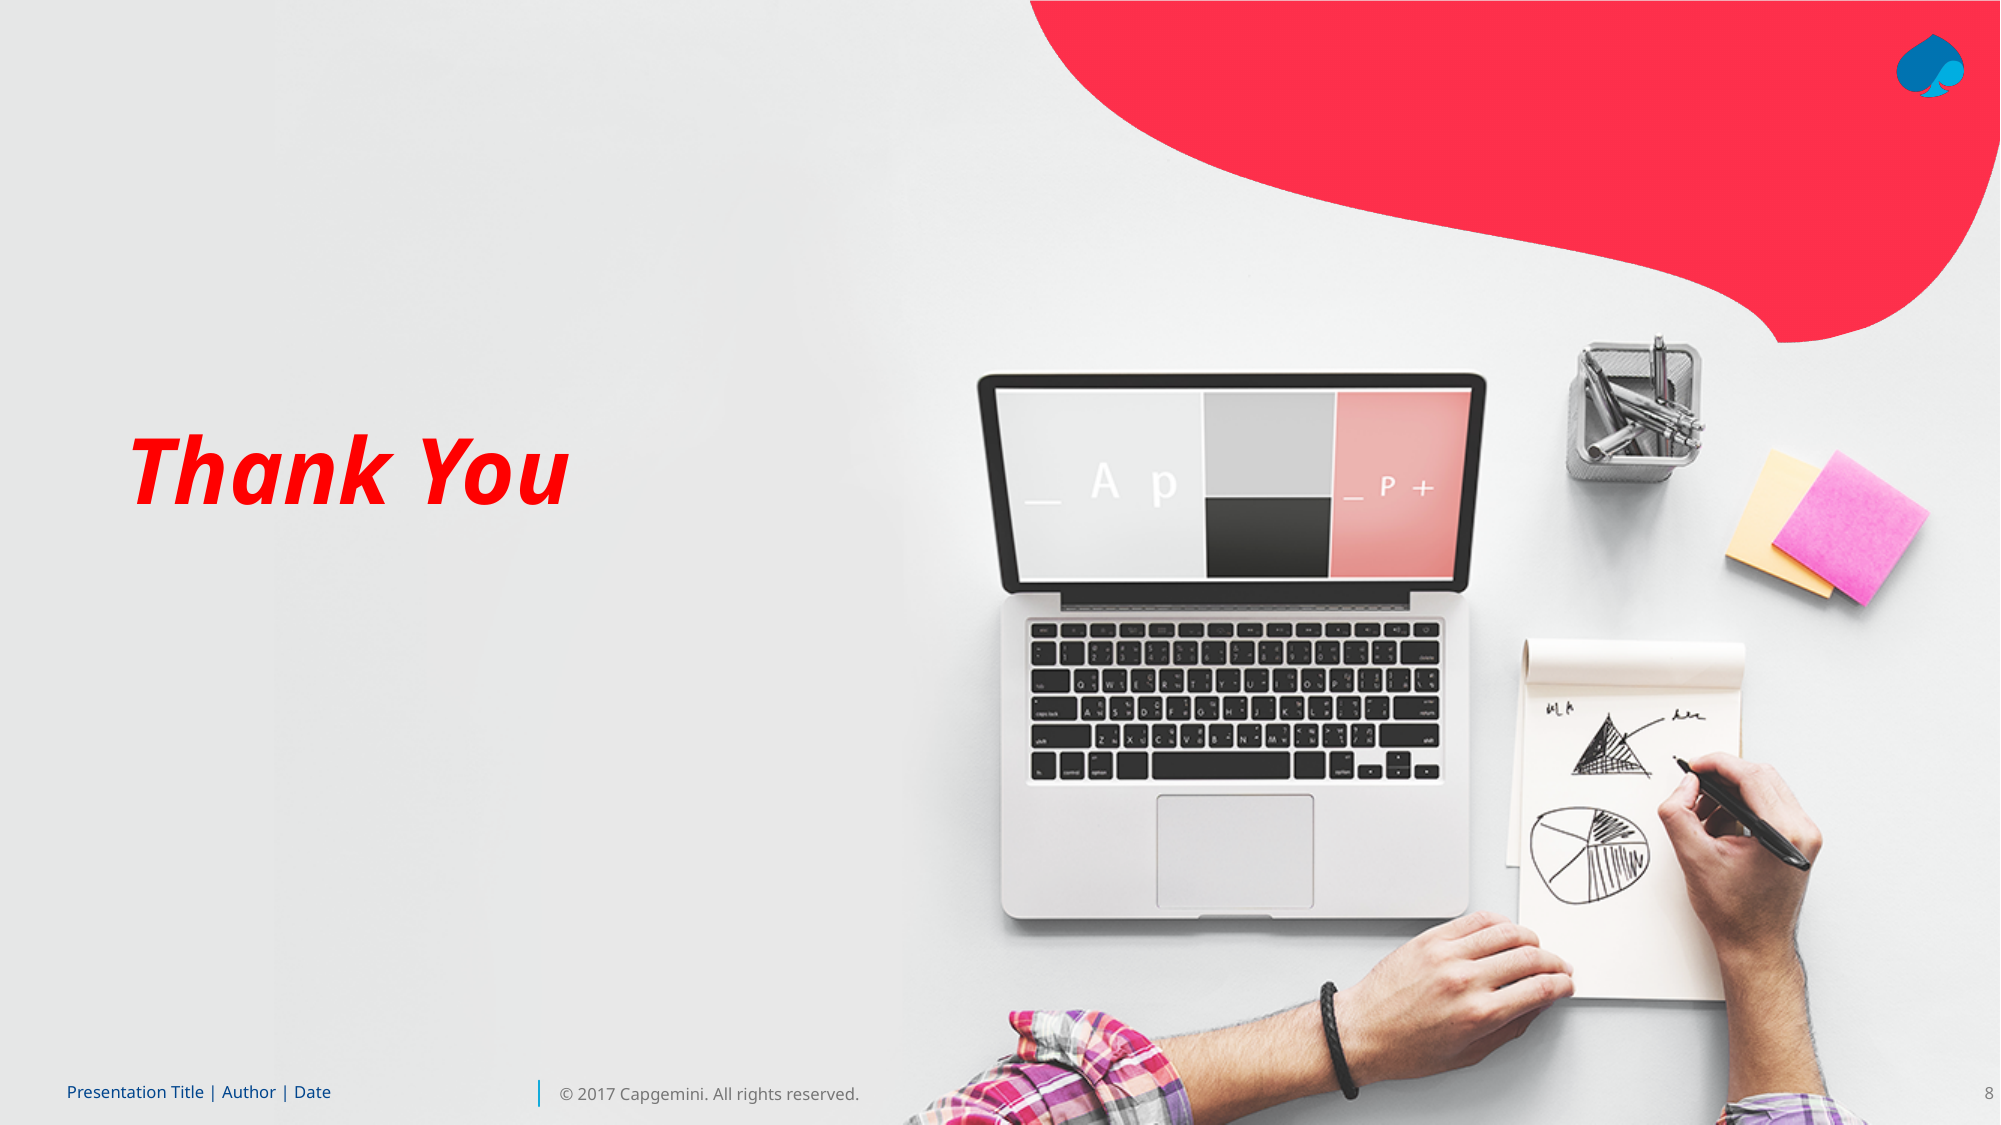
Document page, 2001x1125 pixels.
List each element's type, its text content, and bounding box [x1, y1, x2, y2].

list Thank You [125, 412, 838, 669]
picture [0, 0, 2001, 1125]
